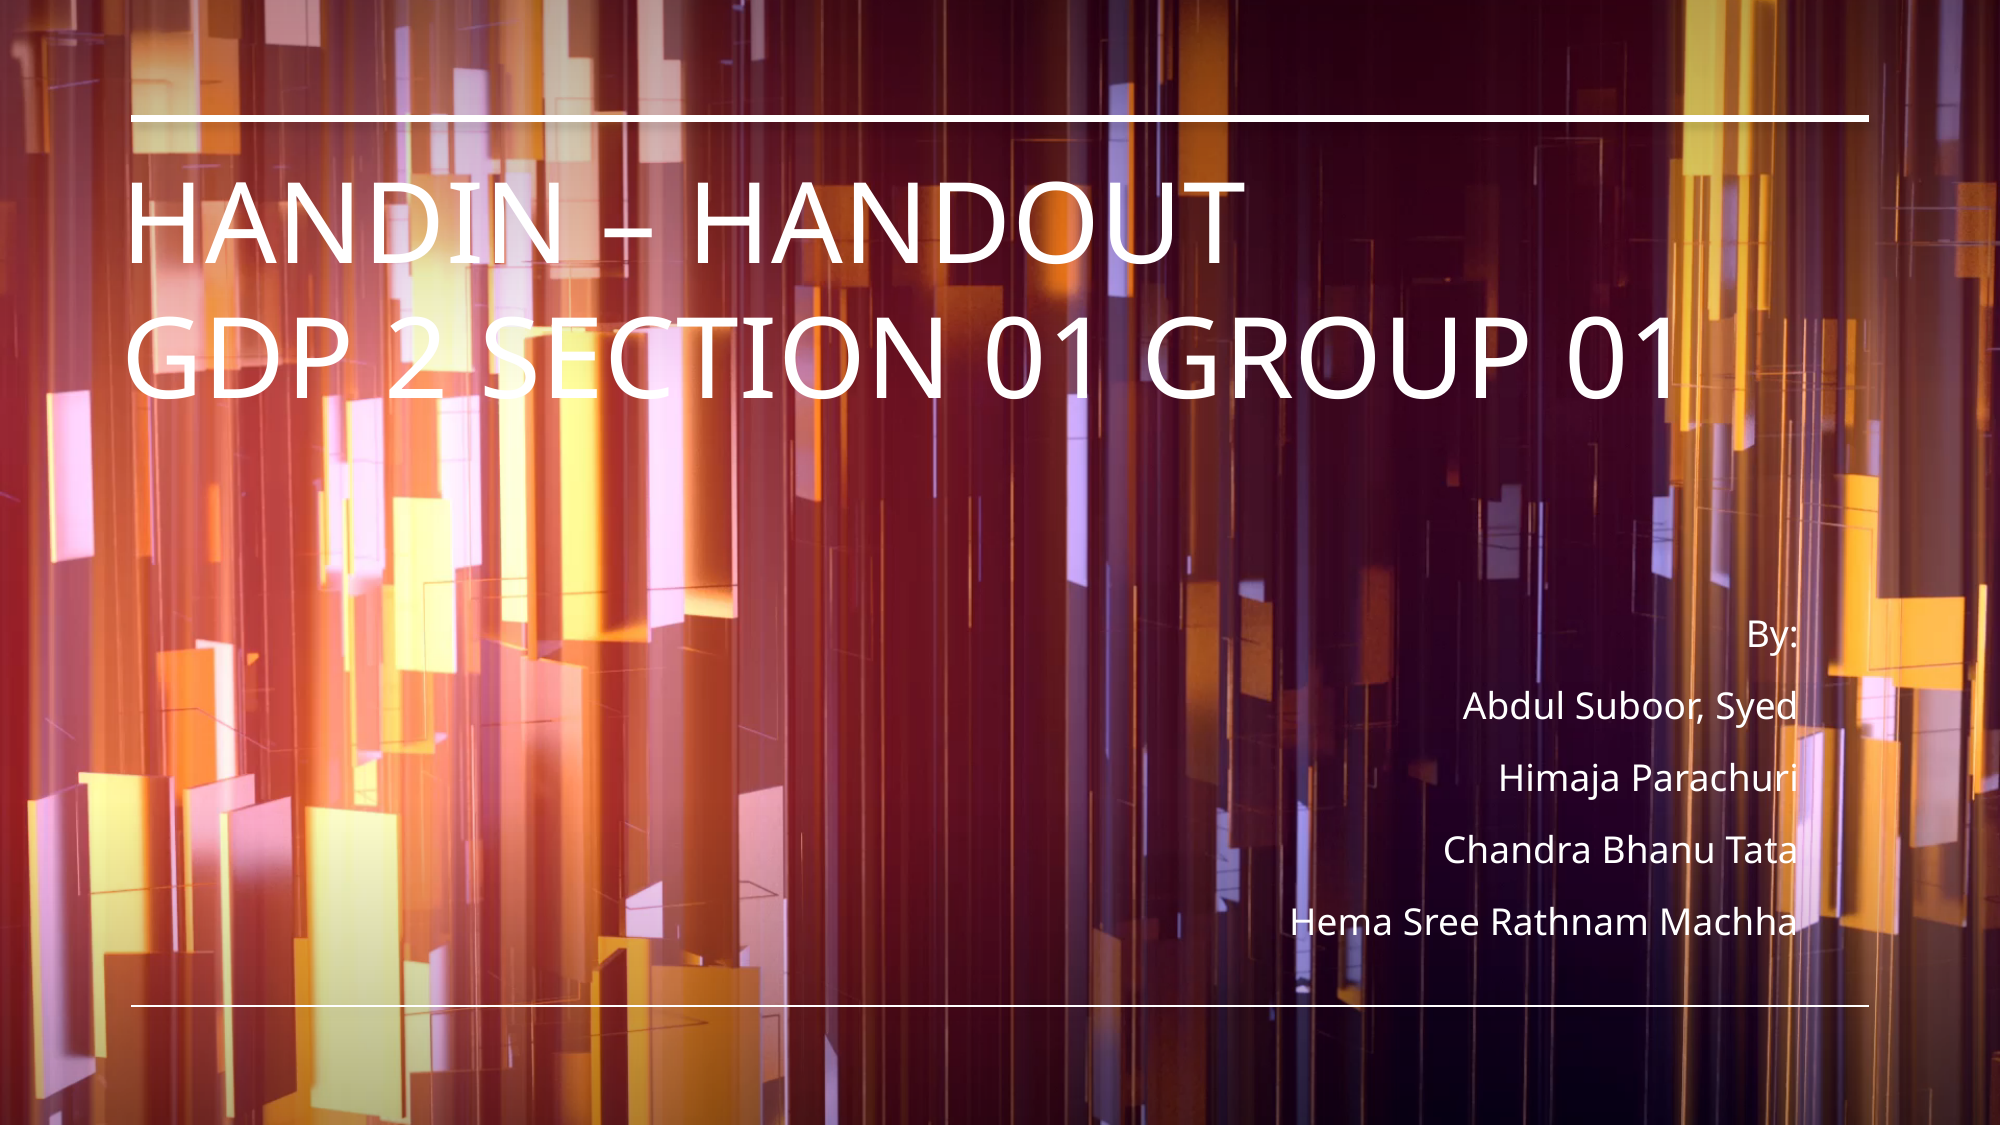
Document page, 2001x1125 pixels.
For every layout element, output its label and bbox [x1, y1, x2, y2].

text_box [0, 0, 2000, 1125]
